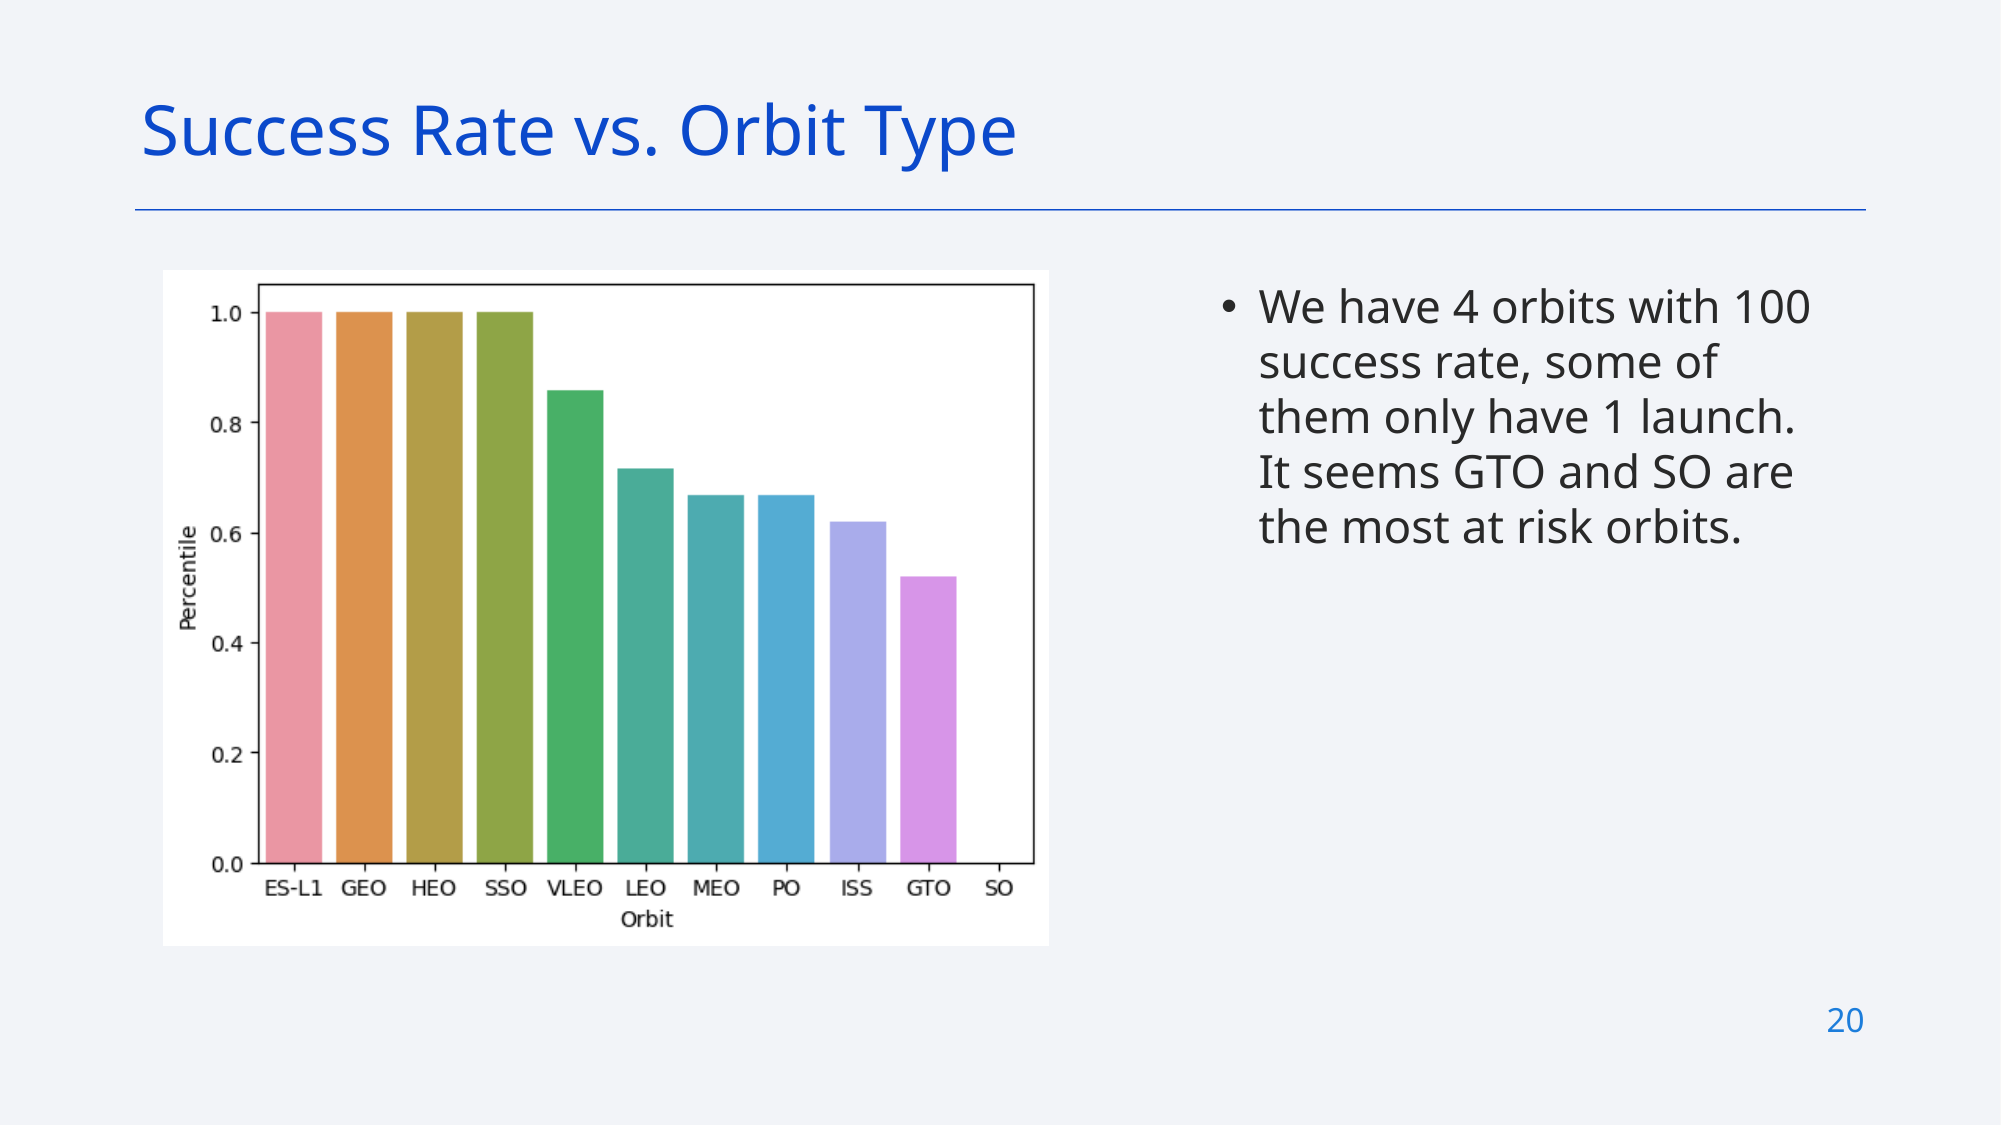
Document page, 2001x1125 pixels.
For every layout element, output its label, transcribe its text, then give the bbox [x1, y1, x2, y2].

slide_number 20 [1429, 988, 1880, 1055]
picture [0, 0, 2001, 1125]
text_box Success Rate vs. Orbit Type [126, 88, 1852, 179]
list We have 4 orbits with 100 success rate, some of them only have 1 launch. It seems GTO and SO are the most at risk orbits. [1206, 270, 1852, 897]
